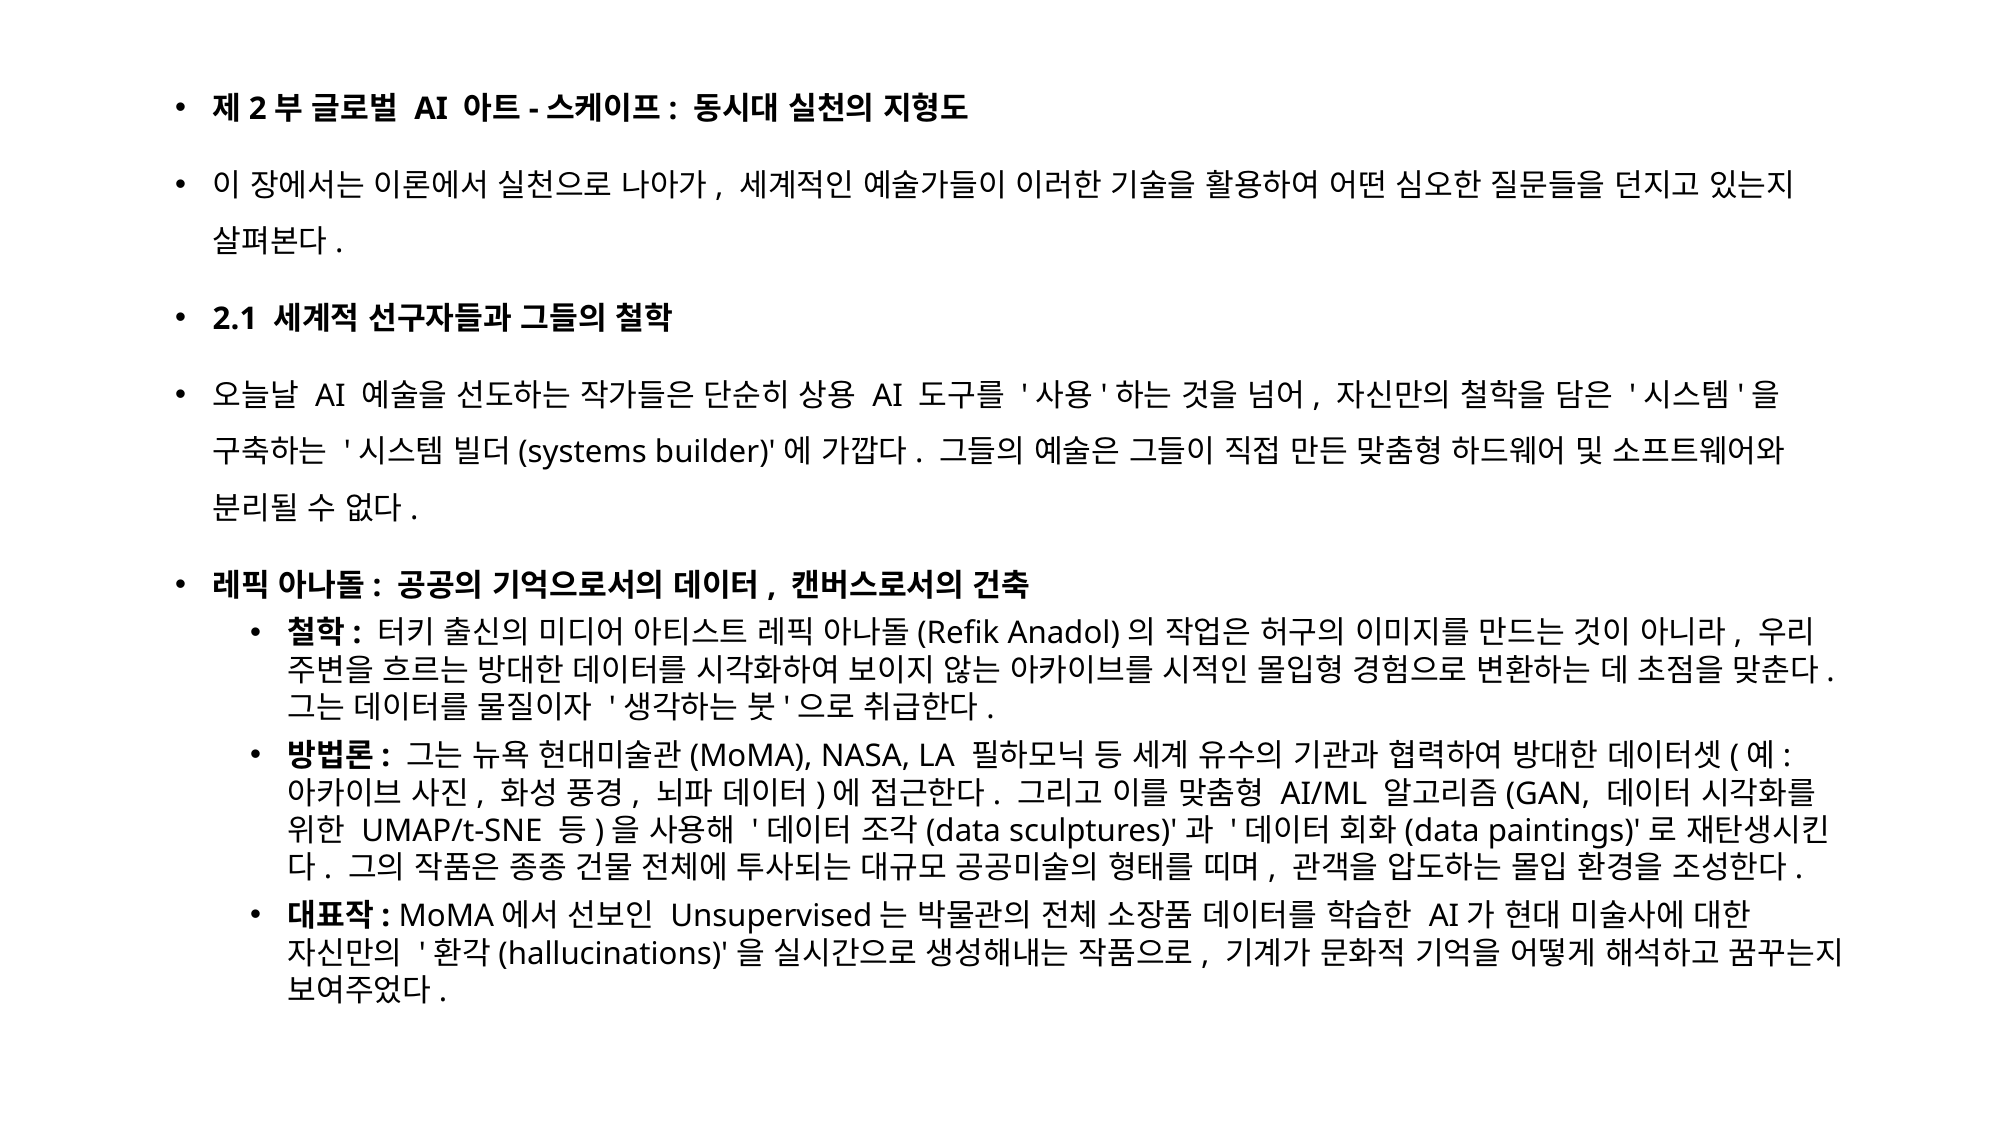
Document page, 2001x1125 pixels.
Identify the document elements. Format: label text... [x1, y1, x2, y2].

list 제2부 글로벌 AI 아트-스케이프: 동시대 실천의 지형도 이 장에서는 이론에서 실천으로 나아가, 세계적인 예술가들이 이러한 기술을 활용하여 어떤 심오한 질문들을 던지고 있는지 살펴본다. 2.1 세계적 선구자들과 그들의 철학 오늘날 AI 예술을 선도하는 작가들은 단순히 상용 AI 도구를 '사용'하는 것을 넘어, 자신만의 철학을 담은 '시스템'을 구축하는 '시스템 빌더(systems builder)'에 가깝다. 그들의 예술은 그들이 직접 만든 맞춤형 하드웨어 및 소프트웨어와 분리될 수 없다. 레픽 아나돌: 공공의 기억으로서의 데이터, 캔버스로서의 건축 철학: 터키 출신의 미디어 아티스트 레픽 아나돌(Refik Anadol)의 작업은 허구의 이미지를 만드는 것이 아니라, 우리 주변을 흐르는 방대한 데이터를 시각화하여 보이지 않는 아카이브를 시적인 몰입형 경험으로 변환하는 데 초점을 맞춘다. 그는 데이터를 물질이자 '생각하는 붓'으로 취급한다. 방법론: 그는 뉴욕 현대미술관(MoMA), NASA, LA 필하모닉 등 세계 유수의 기관과 협력하여 방대한 데이터셋(예: 아카이브 사진, 화성 풍경, 뇌파 데이터)에 접근한다. 그리고 이를 맞춤형 AI/ML 알고리즘(GAN, 데이터 시각화를 위한 UMAP/t-SNE 등)을 사용해 '데이터 조각(data sculptures)'과 '데이터 회화(data paintings)'로 재탄생시킨다. 그의 작품은 종종 건물 전체에 투사되는 대규모 공공미술의 형태를 띠며, 관객을 압도하는 몰입 환경을 조성한다. 대표작: MoMA에서 선보인 Unsupervised는 박물관의 전체 소장품 데이터를 학습한 AI가 현대 미술사에 대한 자신만의 '환각(hallucinations)'을 실시간으로 생성해내는 작품으로, 기계가 문화적 기억을 어떻게 해석하고 꿈꾸는지 보여주었다. [160, 62, 1886, 1081]
